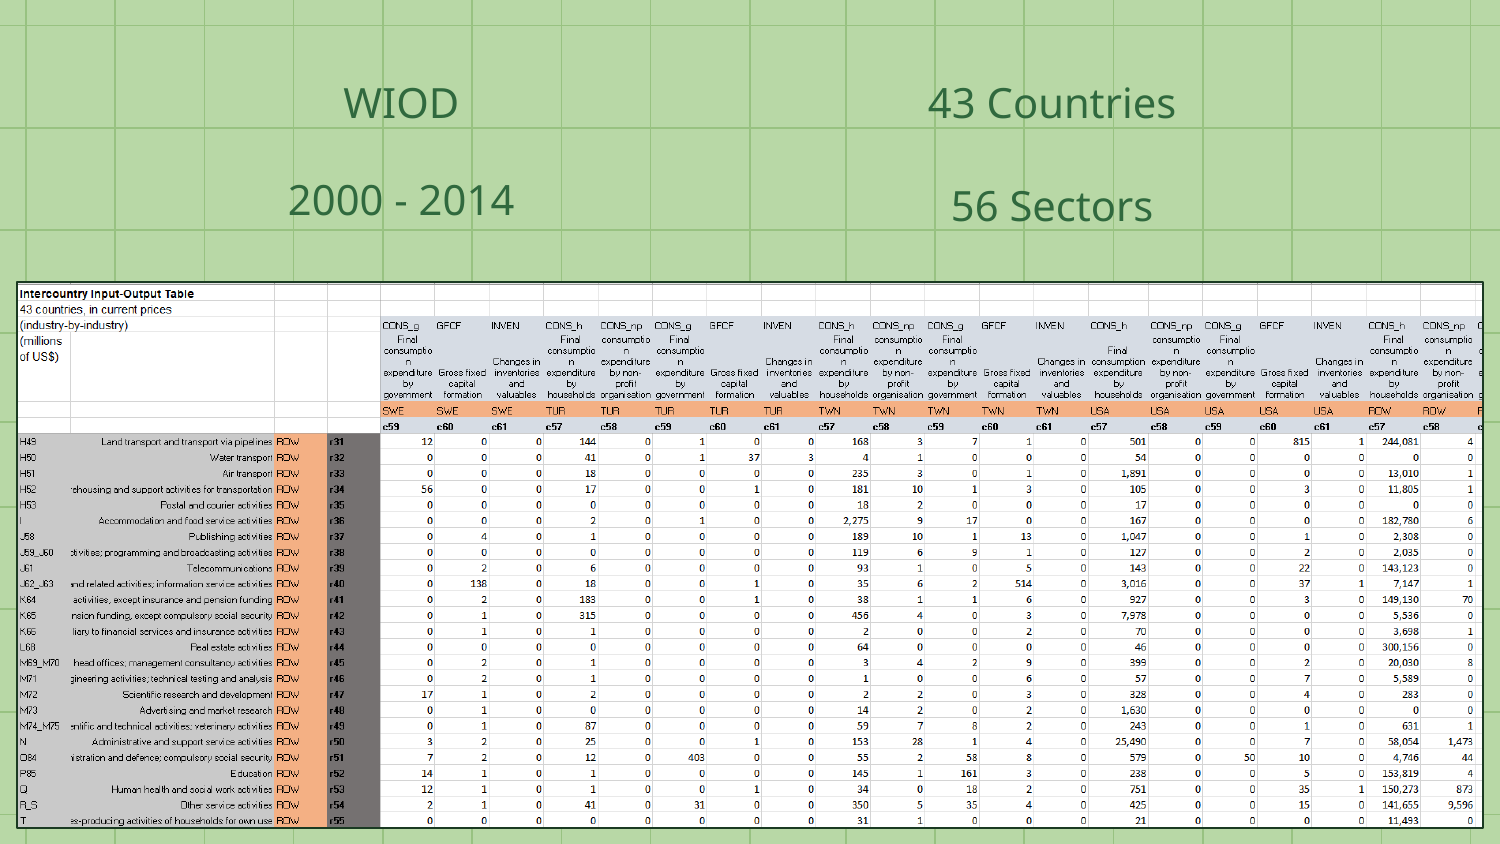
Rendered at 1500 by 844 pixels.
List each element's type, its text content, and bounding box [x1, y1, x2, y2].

picture [17, 283, 1483, 827]
text_box 43 Countries [817, 69, 1287, 135]
text_box 56 Sectors [817, 172, 1287, 237]
text_box 2000 - 2014 [166, 166, 636, 232]
text_box WIOD [166, 69, 636, 135]
